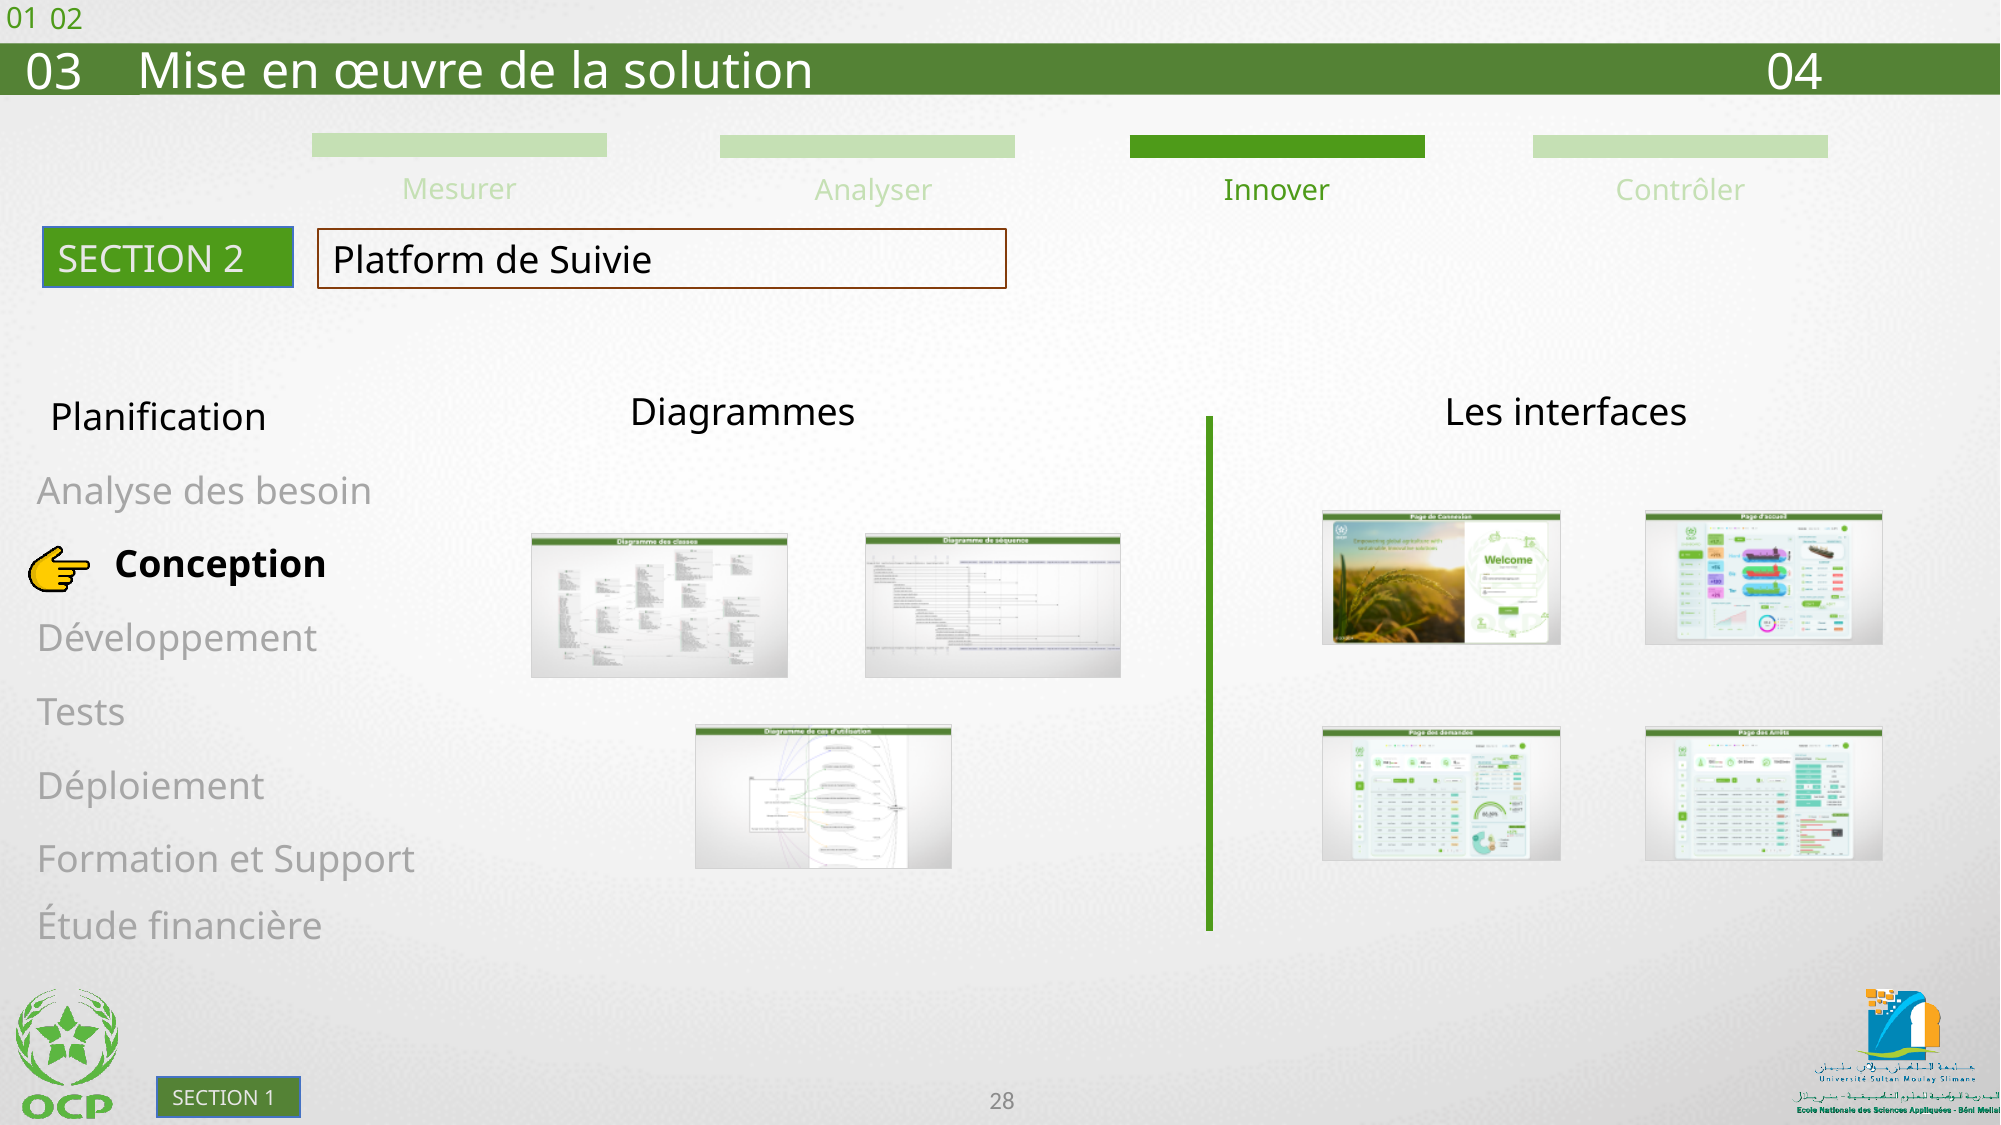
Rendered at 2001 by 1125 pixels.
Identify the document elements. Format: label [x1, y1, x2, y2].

text_box [284, 145, 635, 209]
text_box [709, 146, 1038, 208]
picture [0, 0, 2000, 1125]
text_box [1112, 146, 1442, 208]
text_box [1516, 146, 1845, 208]
